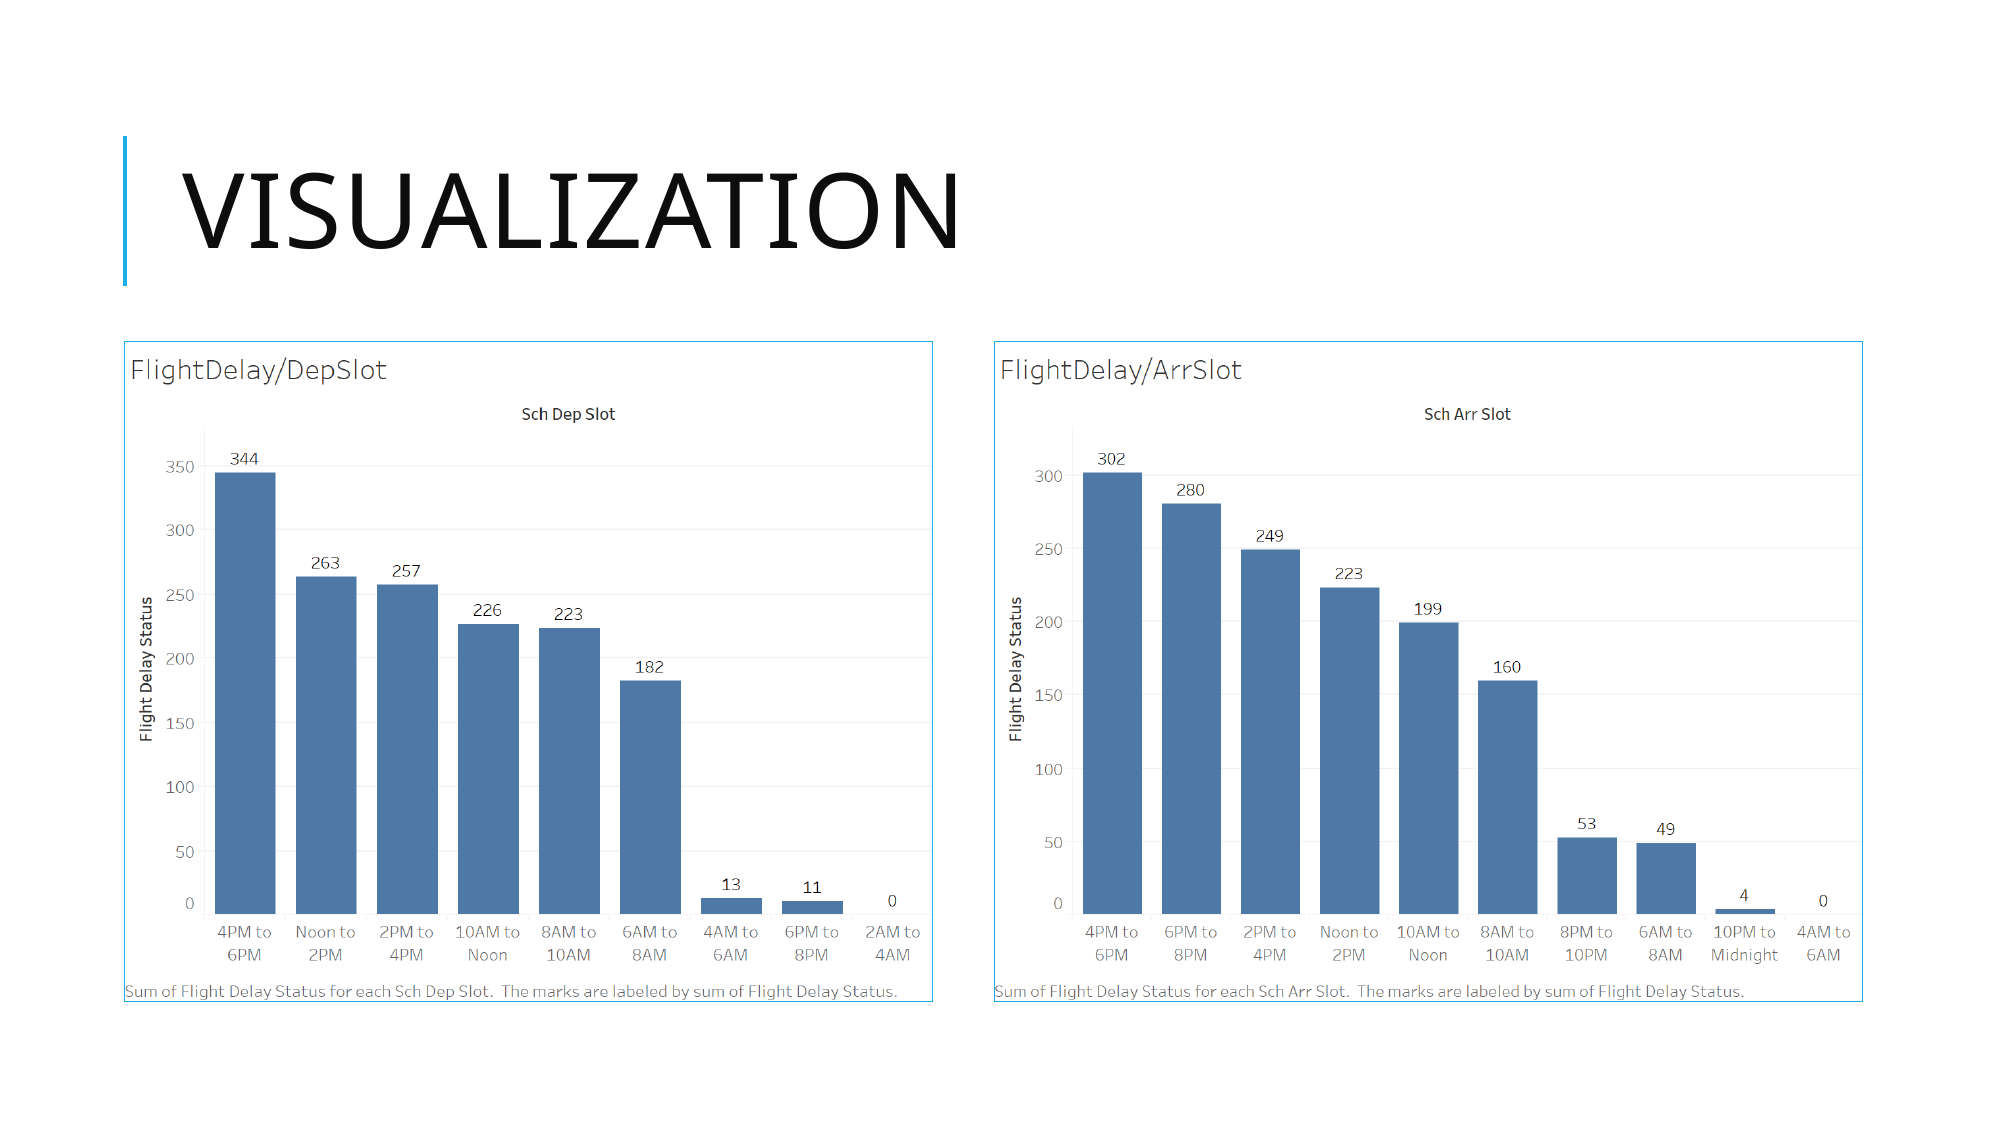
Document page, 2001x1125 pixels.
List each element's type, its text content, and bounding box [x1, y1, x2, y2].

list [124, 341, 933, 1003]
title Visualization [168, 96, 1763, 342]
picture [994, 341, 1864, 1003]
